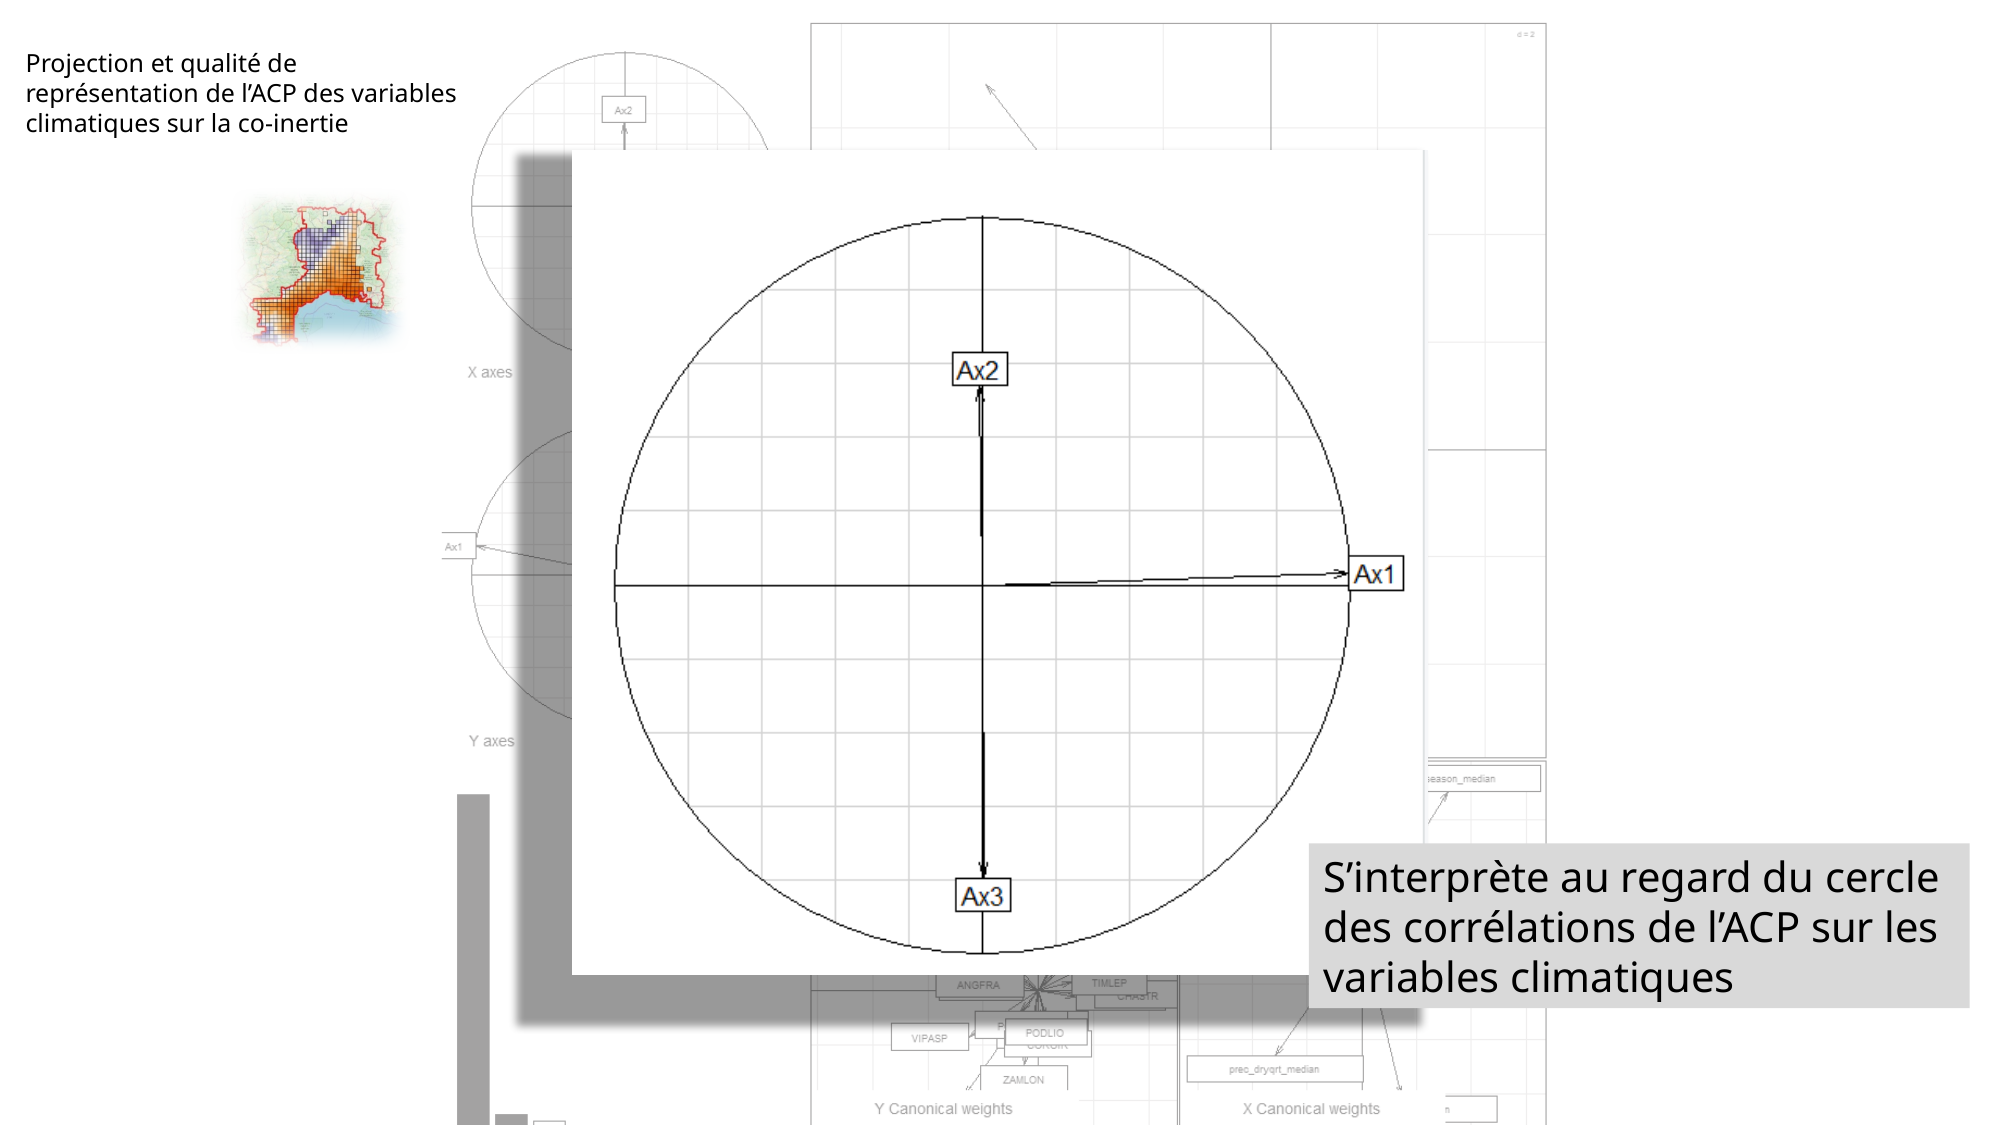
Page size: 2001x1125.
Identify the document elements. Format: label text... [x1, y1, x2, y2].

text_box S’interprète au regard du cercle des corrélations de l’ACP sur les variables climatiques [1576, 843, 1970, 1009]
picture [230, 0, 1576, 1125]
text_box Projection et qualité de représentation de l’ACP des variables climatiques sur la co-inertie [10, 39, 344, 145]
